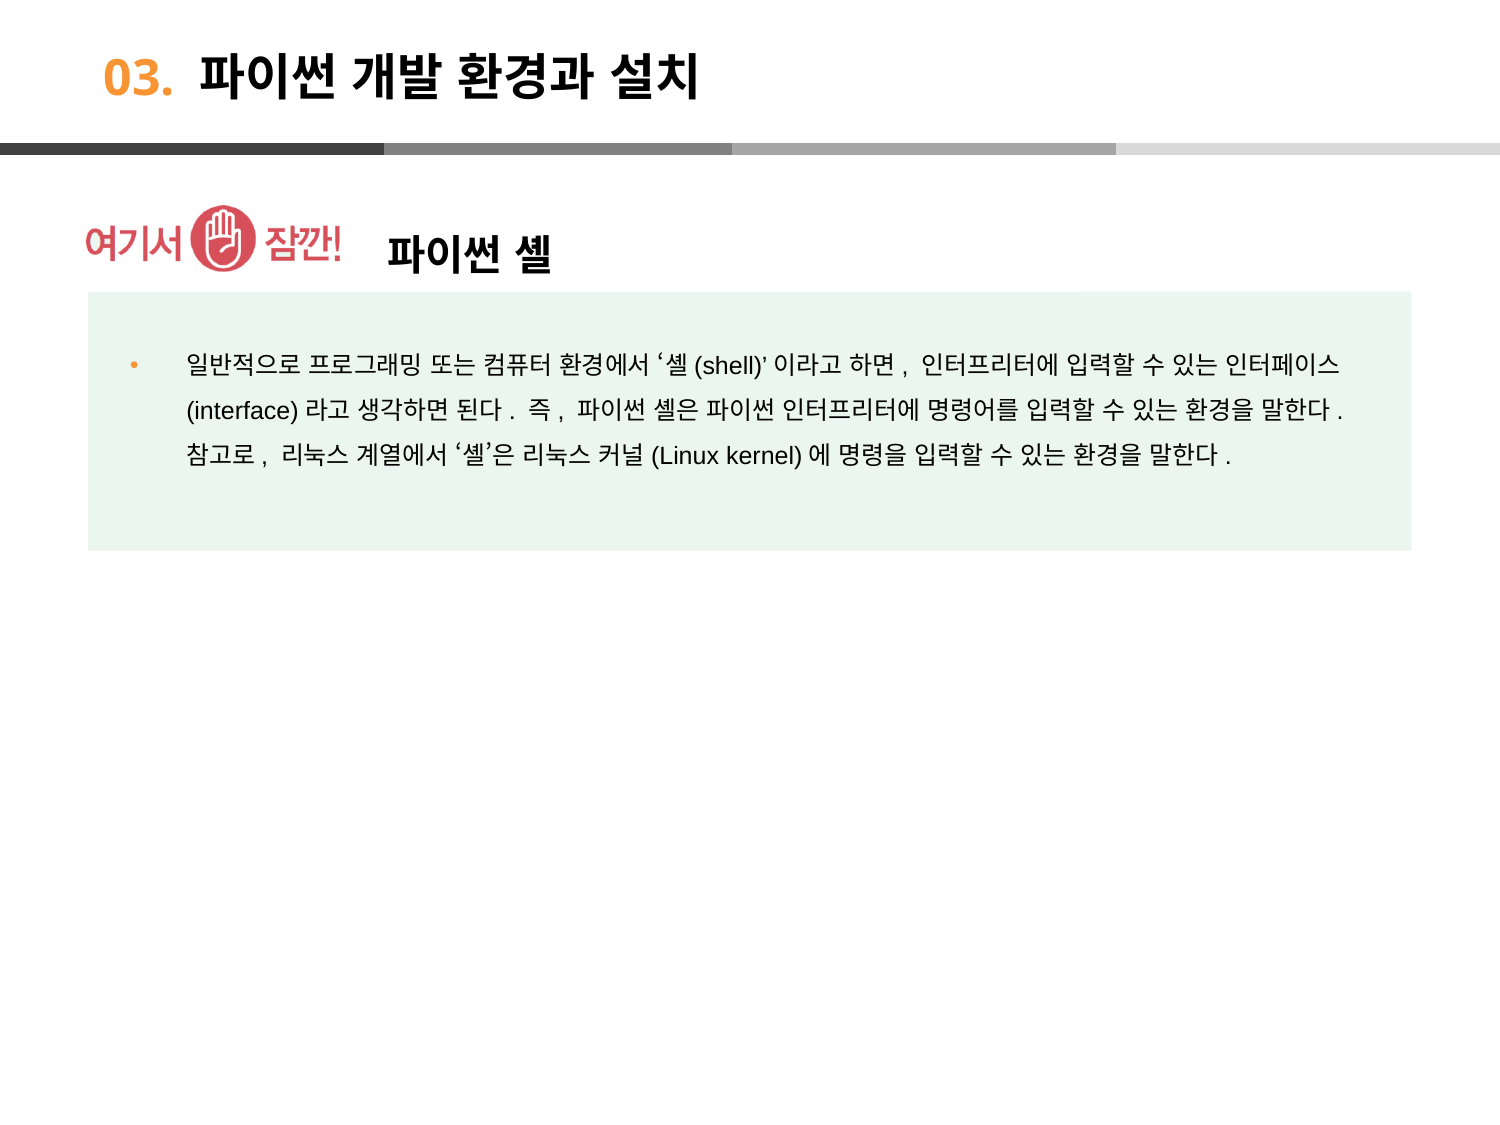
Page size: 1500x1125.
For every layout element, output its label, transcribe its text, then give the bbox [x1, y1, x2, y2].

text_box [83, 217, 1083, 294]
picture [85, 205, 340, 272]
list 파이썬 셸 [371, 196, 1448, 292]
text_box 일반적으로 프로그래밍 또는 컴퓨터 환경에서 ‘셸(shell)’이라고 하면, 인터프리터에 입력할 수 있는 인터페이스(interface)라고 생각하면 된다. 즉, 파이썬 셸은 파이썬 인터프리터에 명령어를 입력할 수 있는 환경을 말한다. 참고로, 리눅스 계열에서 ‘셸’은 리눅스 커널(Linux kernel)에 명령을 입력할 수 있는 환경을 말한다. [114, 327, 1365, 527]
title 03. 파이썬 개발 환경과 설치 [88, 30, 1211, 121]
text_box [86, 292, 1414, 553]
